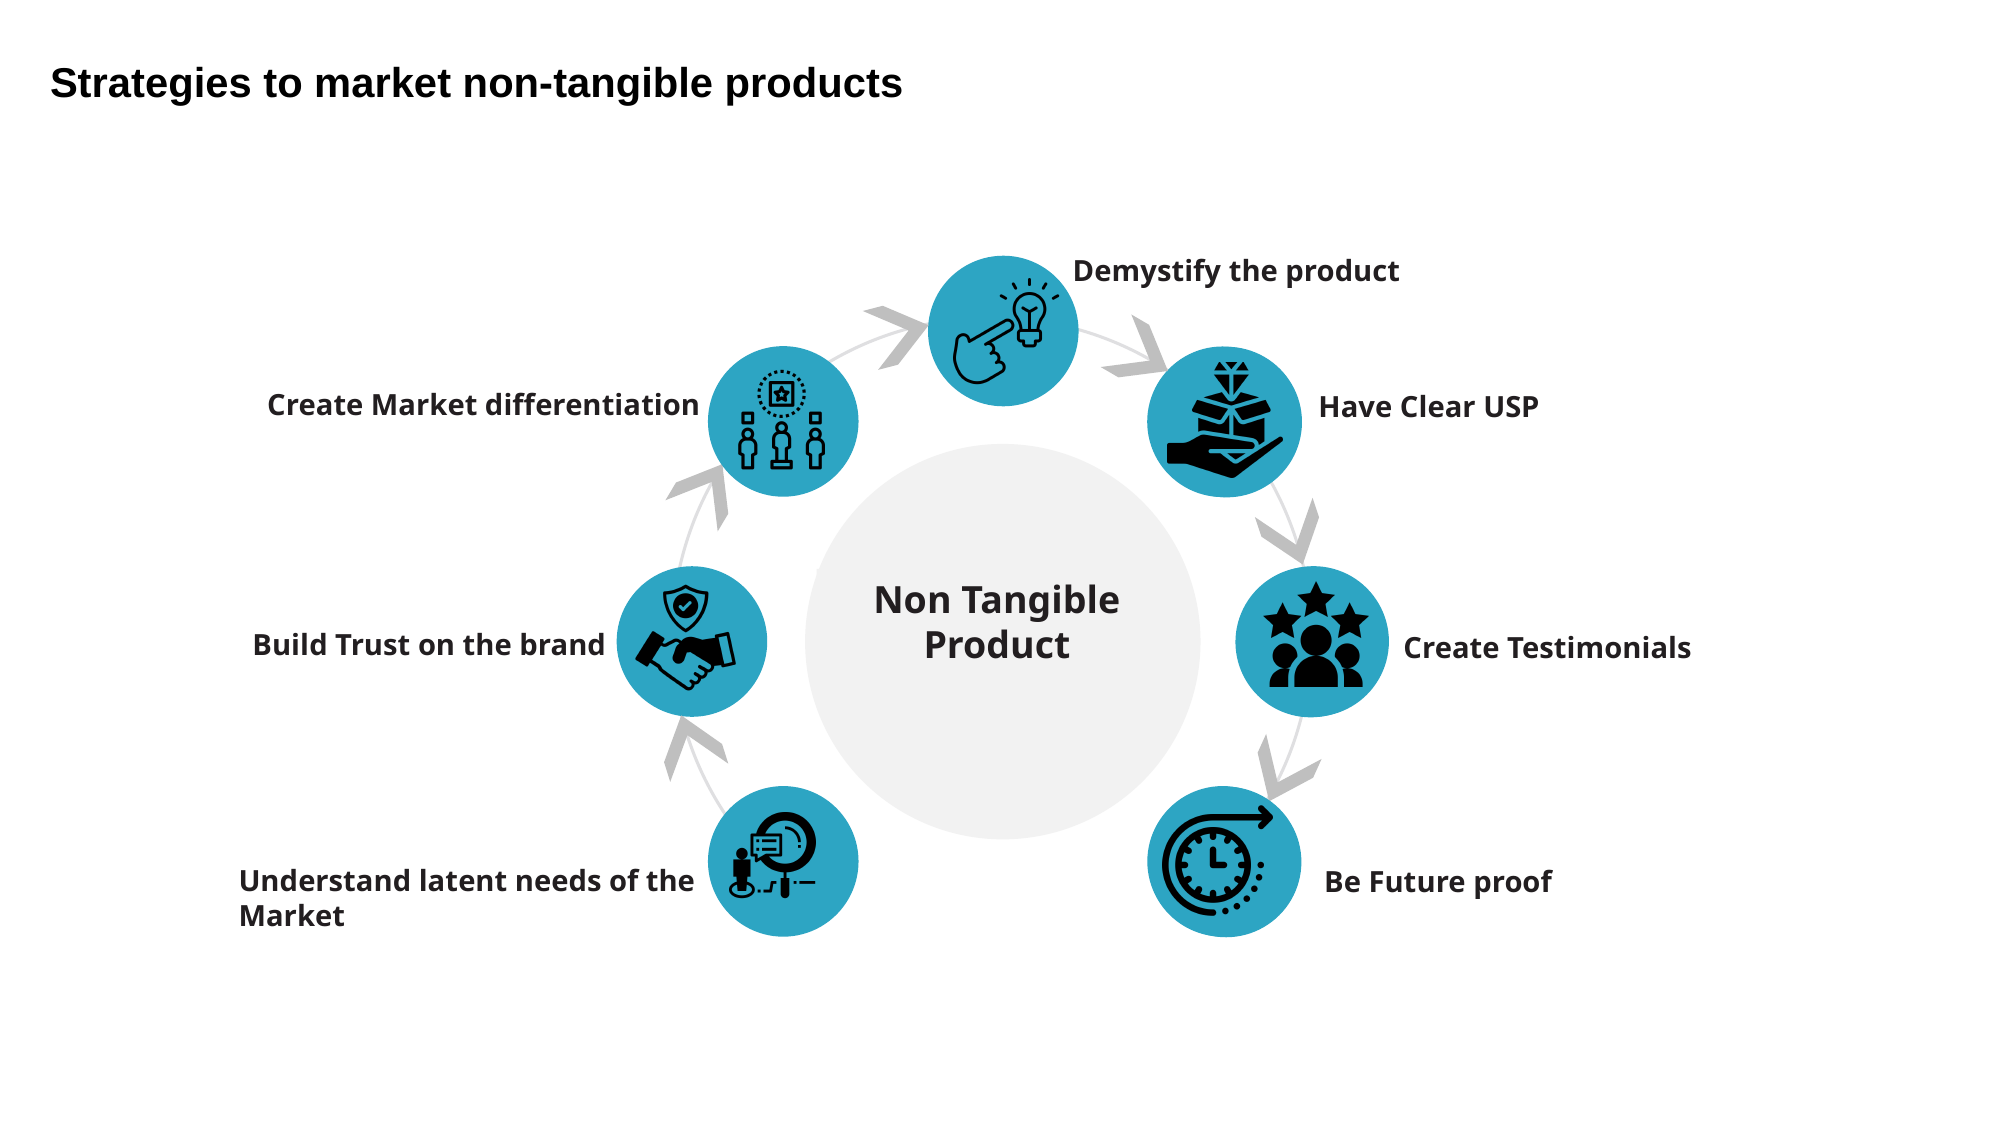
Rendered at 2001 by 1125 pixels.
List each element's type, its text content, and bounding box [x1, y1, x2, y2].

picture [630, 583, 740, 692]
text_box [199, 244, 1707, 941]
picture [1167, 362, 1283, 478]
picture [1162, 805, 1273, 916]
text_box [1147, 786, 1298, 937]
picture [951, 276, 1061, 386]
picture [725, 809, 818, 901]
text_box Strategies to market non-tangible products [50, 37, 1575, 125]
picture [730, 368, 833, 471]
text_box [1238, 566, 1389, 717]
picture [1263, 581, 1369, 687]
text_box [805, 443, 1201, 840]
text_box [1147, 346, 1298, 498]
